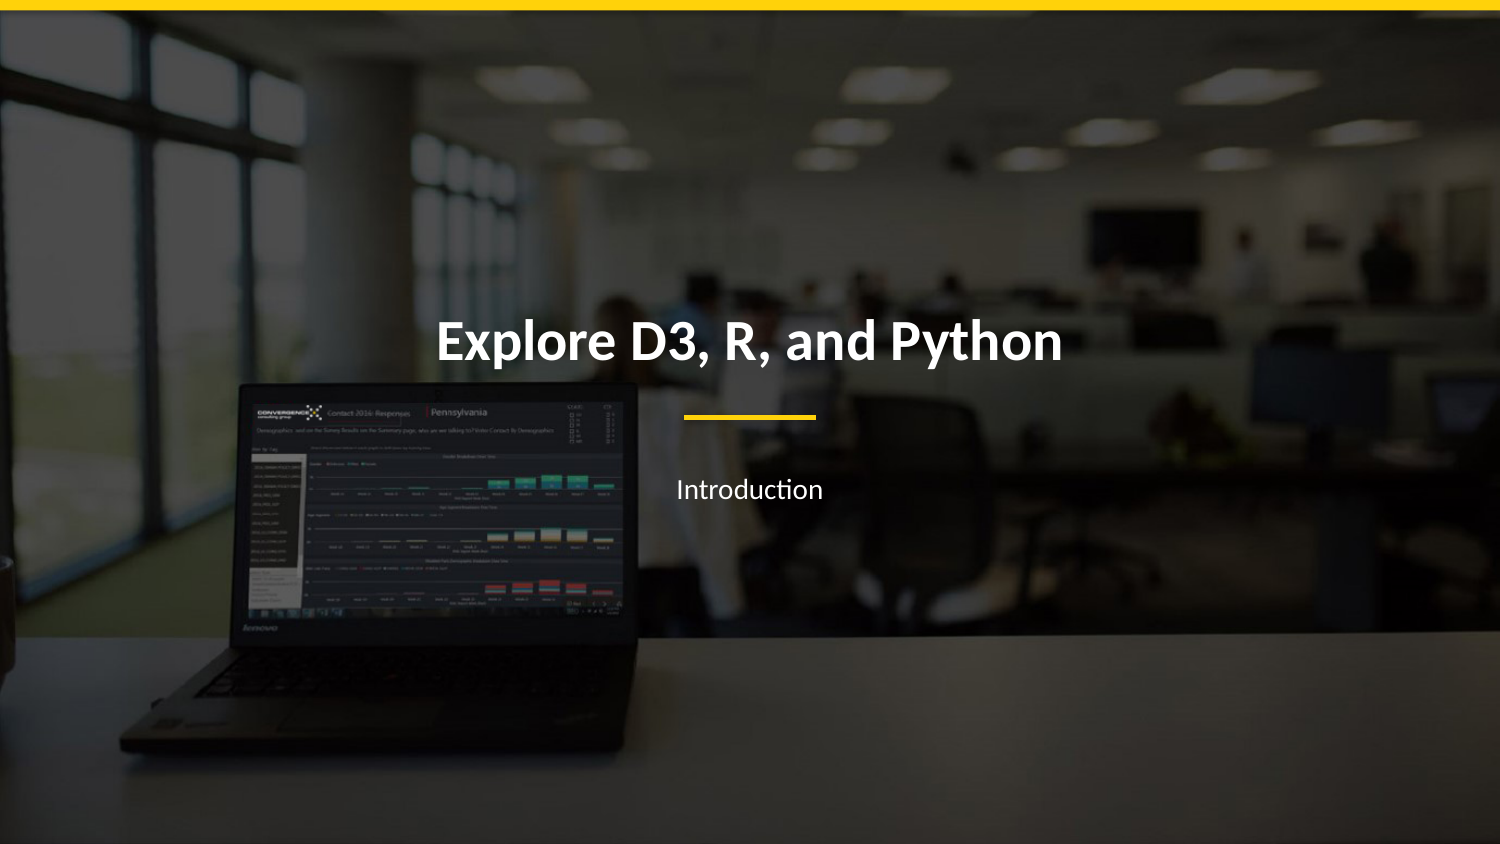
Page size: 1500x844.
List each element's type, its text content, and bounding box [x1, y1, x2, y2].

title Explore D3, R, and Python [112, 294, 1388, 412]
subtitle Introduction [225, 462, 1275, 530]
picture [0, 11, 1500, 844]
